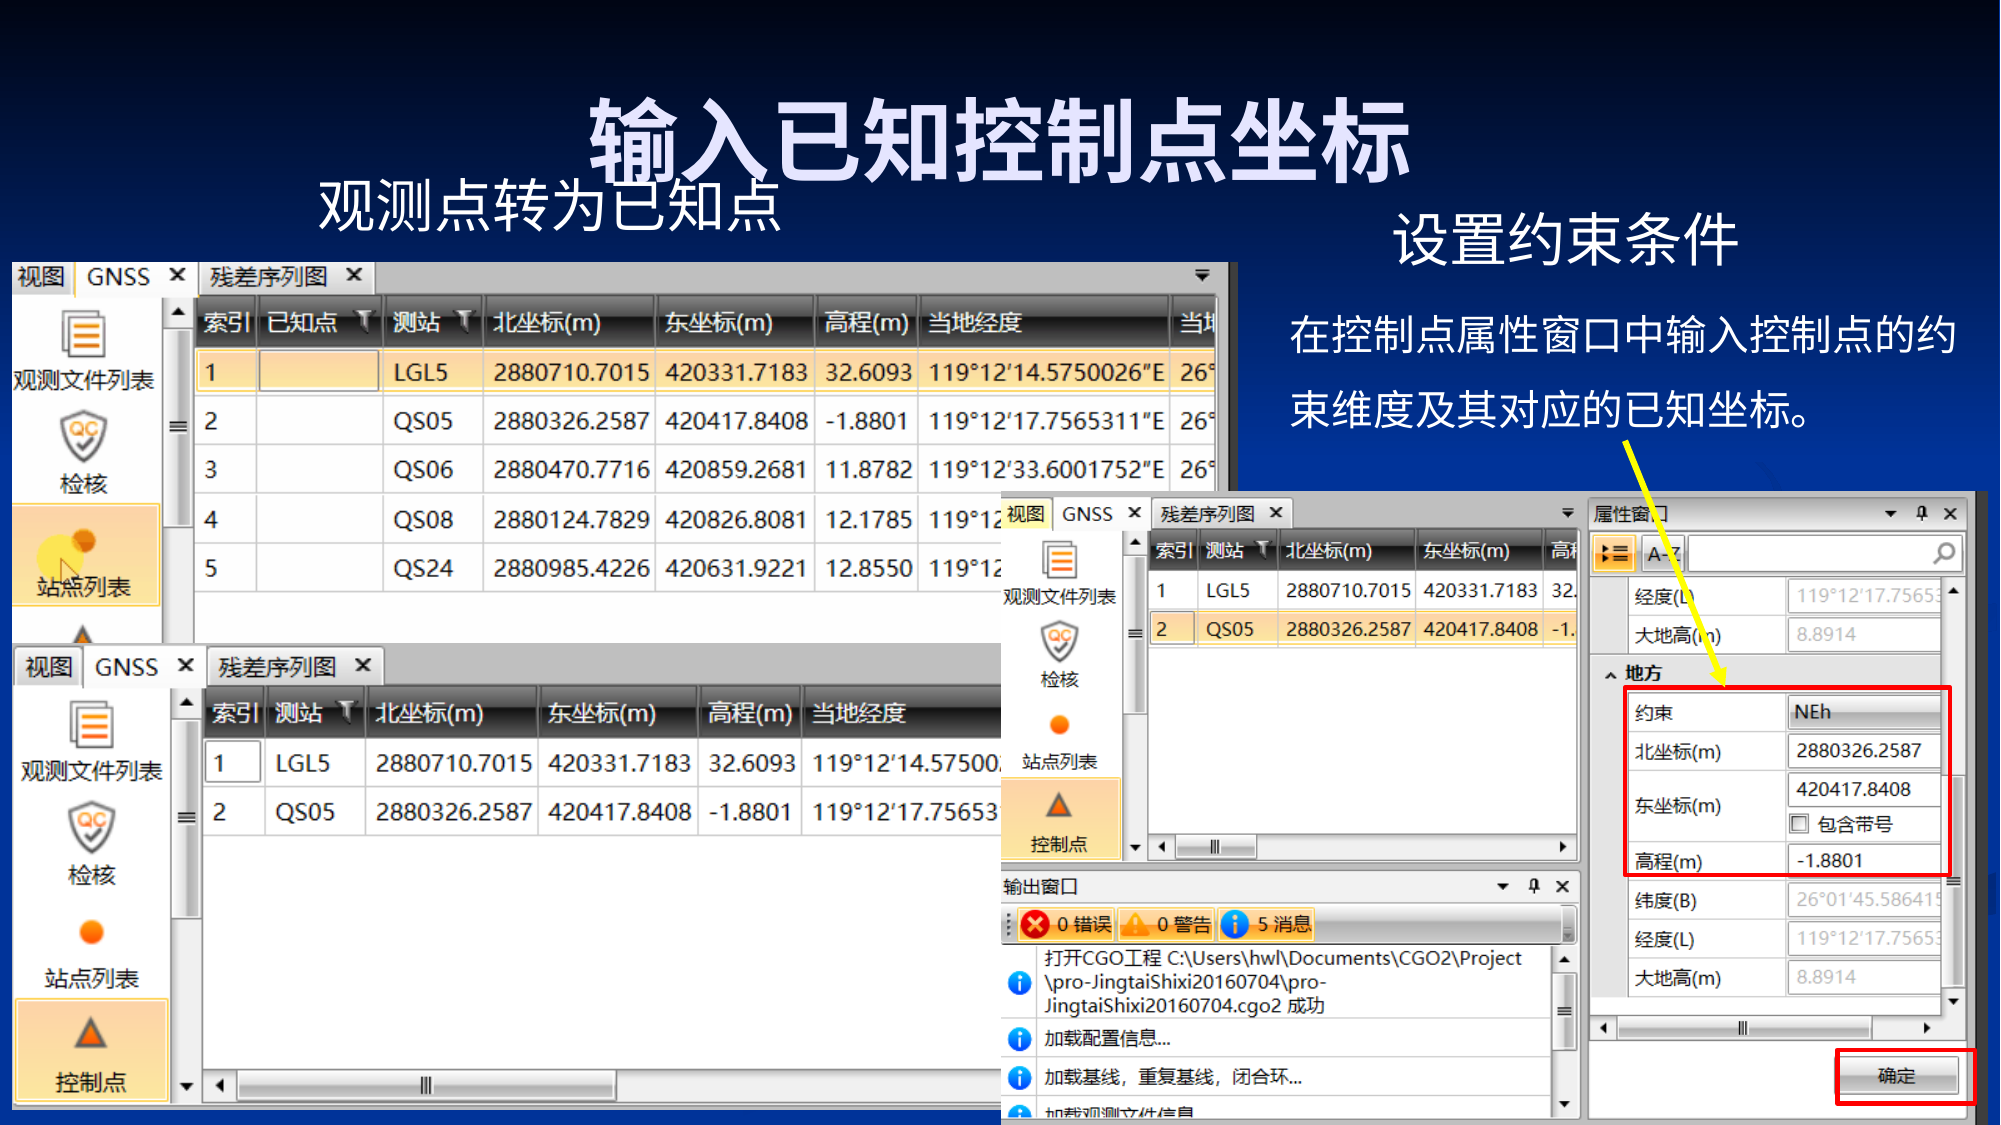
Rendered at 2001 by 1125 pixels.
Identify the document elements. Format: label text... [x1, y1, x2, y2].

text_box 在控制点属性窗口中输入控制点的约束维度及其对应的已知坐标。 [1275, 275, 1975, 441]
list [1000, 490, 1988, 1125]
picture [12, 262, 1238, 1110]
text_box 设置约束条件 [1376, 196, 1756, 281]
title 输入已知控制点坐标 [99, 45, 1900, 233]
text_box 观测点转为已知点 [302, 161, 799, 247]
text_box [1624, 434, 1726, 688]
